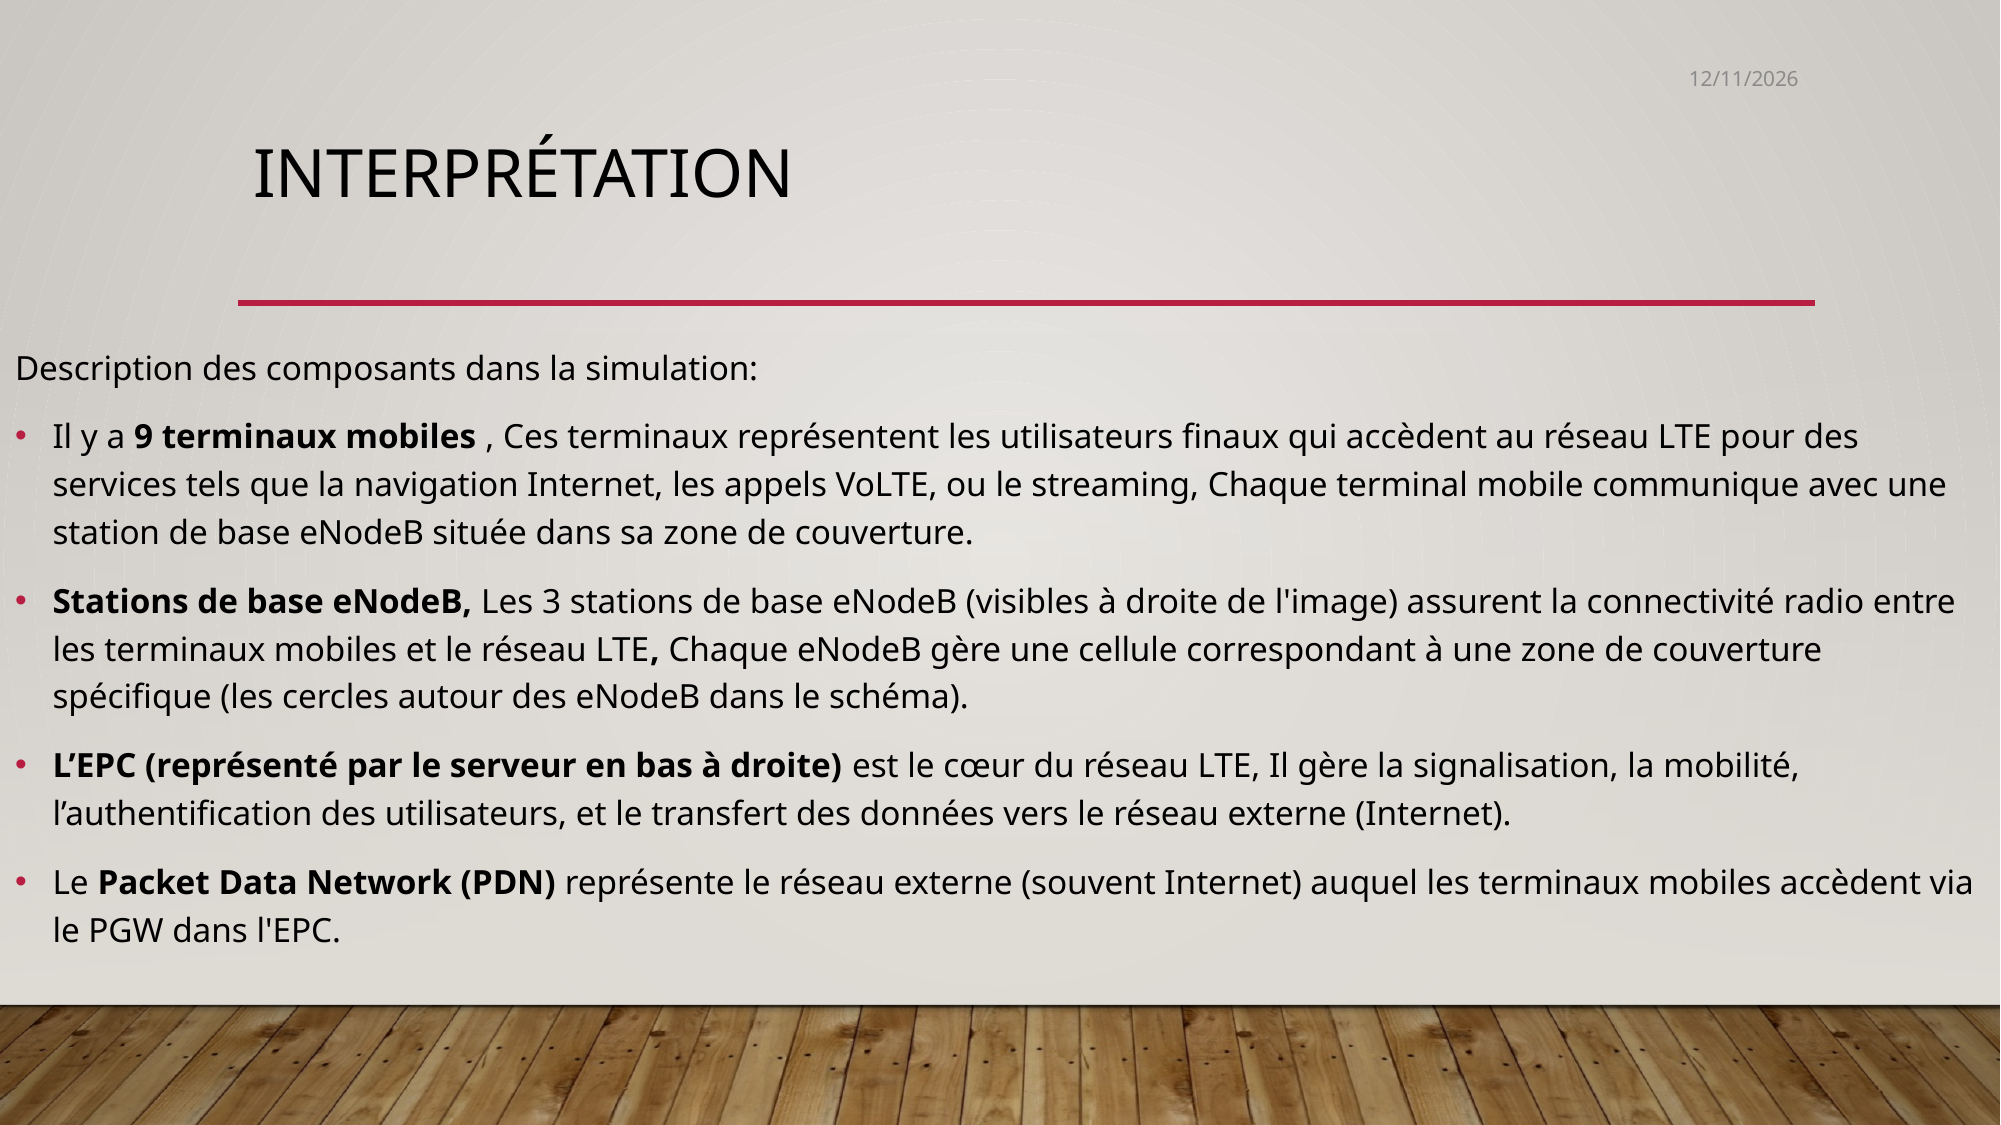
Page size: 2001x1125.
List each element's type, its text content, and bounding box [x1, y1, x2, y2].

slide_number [1239, 54, 1814, 105]
picture [0, 1005, 2000, 1125]
title Interprétation [238, 131, 1814, 305]
list Description des composants dans la simulation: Il y a 9 terminaux mobiles , Ces terminaux représentent les utilisateurs finaux qui accèdent au réseau LTE pour des services tels que la navigation Internet, les appels VoLTE, ou le streaming, Chaque terminal mobile communique avec une station de base eNodeB située dans sa zone de couverture. Stations de base eNodeB, Les 3 stations de base eNodeB (visibles à droite de l'image) assurent la connectivité radio entre les terminaux mobiles et le réseau LTE, Chaque eNodeB gère une cellule correspondant à une zone de couverture spécifique (les cercles autour des eNodeB dans le schéma). L’EPC (représenté par le serveur en bas à droite) est le cœur du réseau LTE, Il gère la signalisation, la mobilité, l’authentification des utilisateurs, et le transfert des données vers le réseau externe (Internet). Le Packet Data Network (PDN) représente le réseau externe (souvent Internet) auquel les terminaux mobiles accèdent via le PGW dans l'EPC. [0, 331, 2000, 994]
